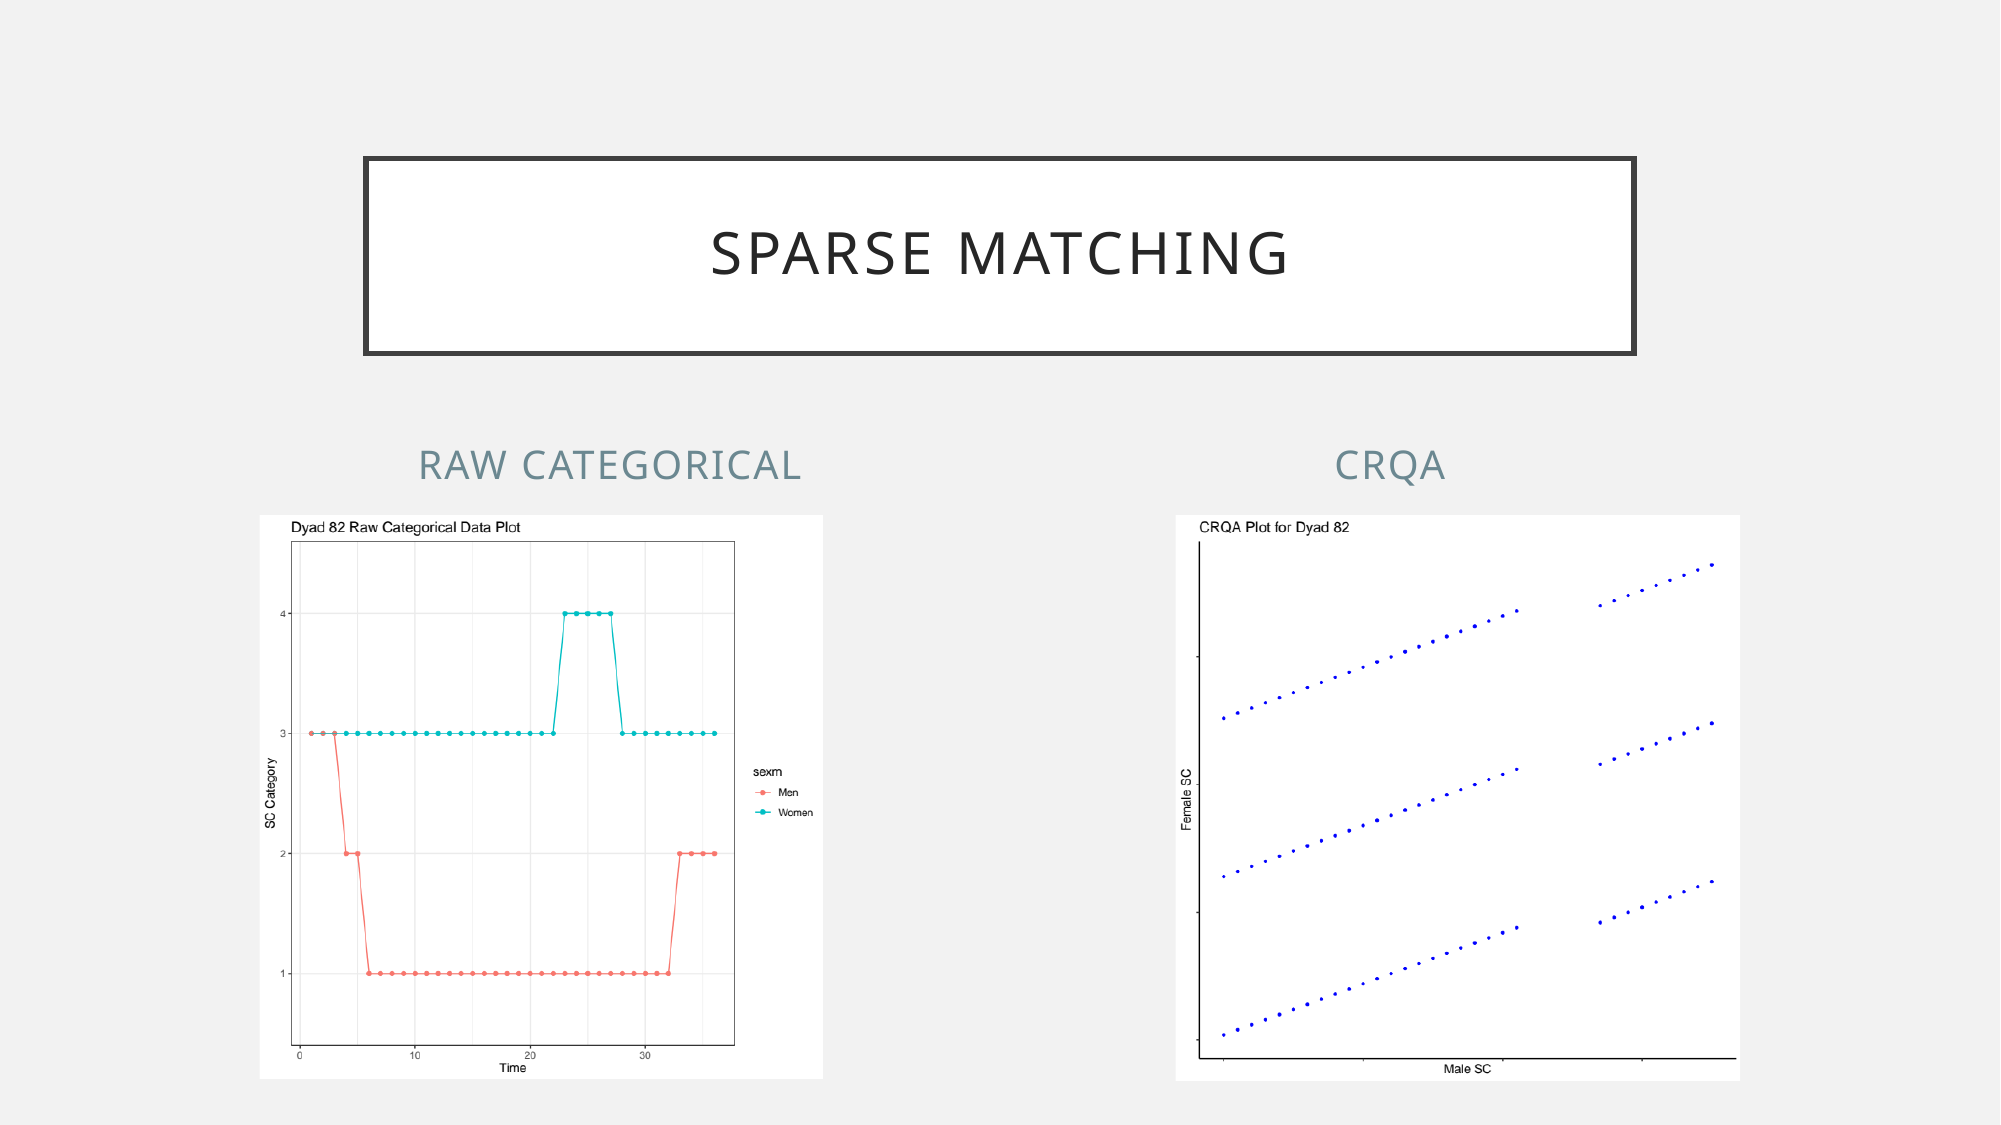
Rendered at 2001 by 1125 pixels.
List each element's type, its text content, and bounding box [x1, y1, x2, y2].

list Raw Categorical [259, 379, 961, 495]
list CRQA [1039, 379, 1741, 495]
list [259, 515, 823, 1079]
title Sparse Matching [363, 156, 1637, 356]
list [1175, 515, 1741, 1081]
